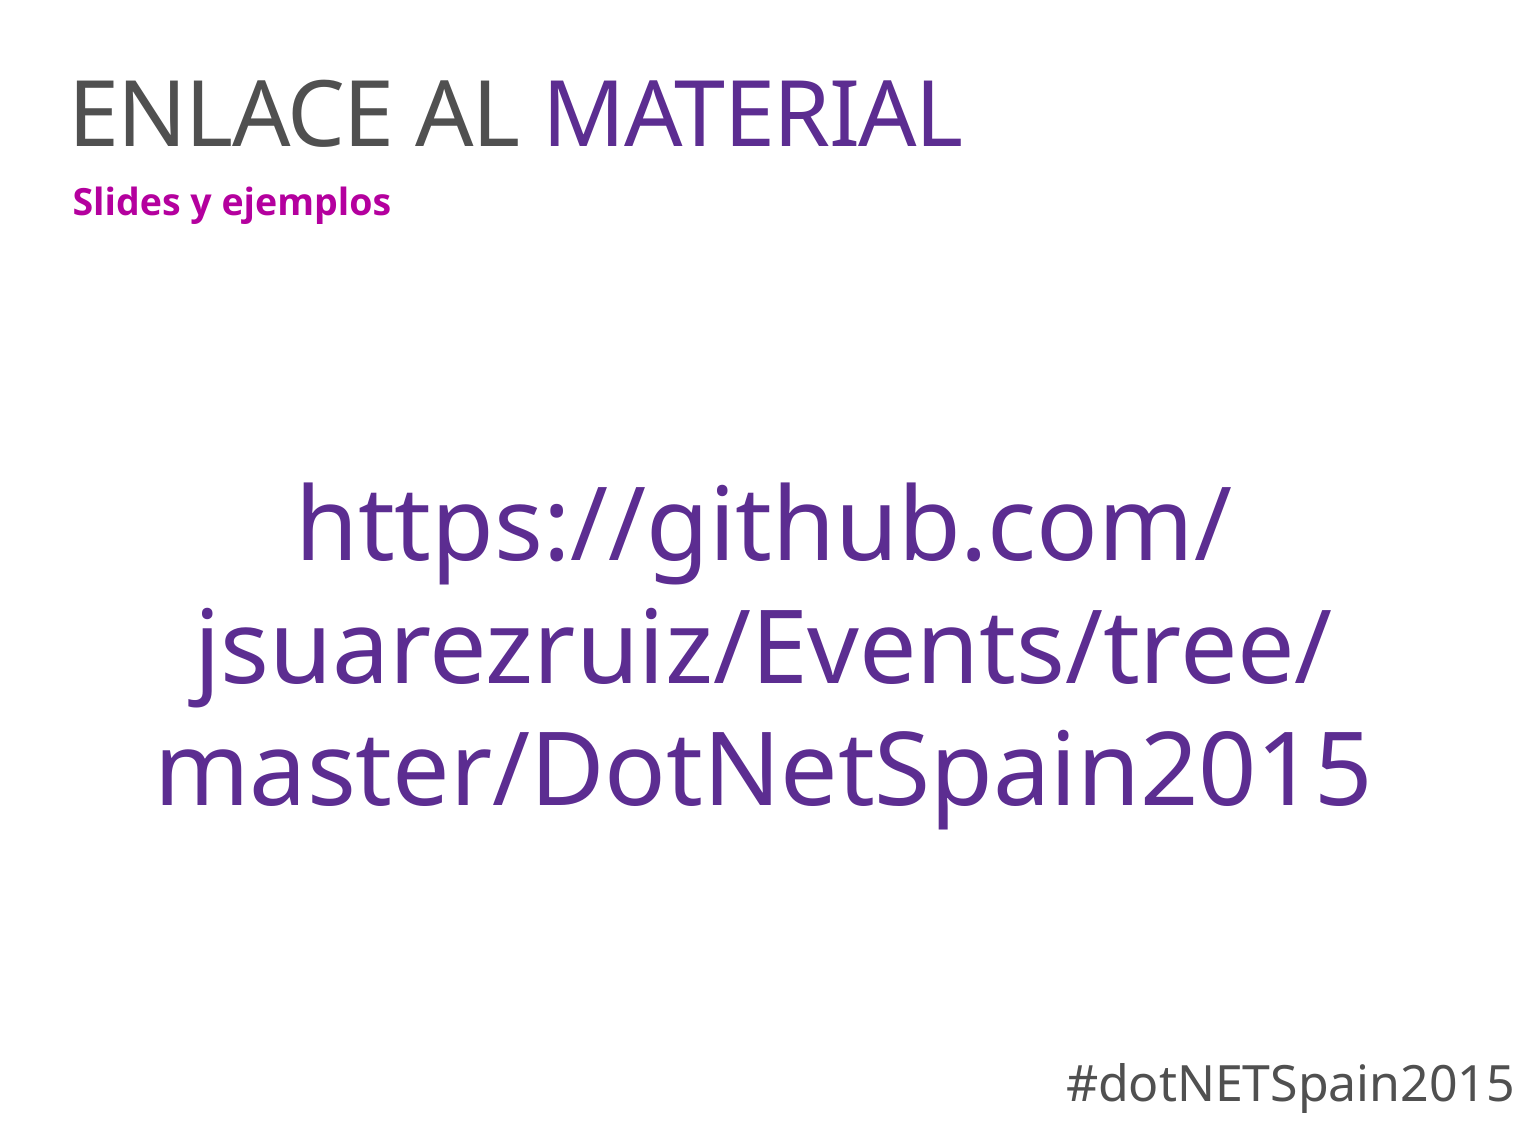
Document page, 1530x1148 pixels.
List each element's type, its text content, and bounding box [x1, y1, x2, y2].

text_box ENLACE AL MATERIAL [44, 52, 1374, 135]
text_box https://github.com/jsuarezruiz/Events/tree/master/DotNetSpain2015 [57, 458, 1471, 702]
list Slides y ejemplos [48, 167, 1376, 239]
